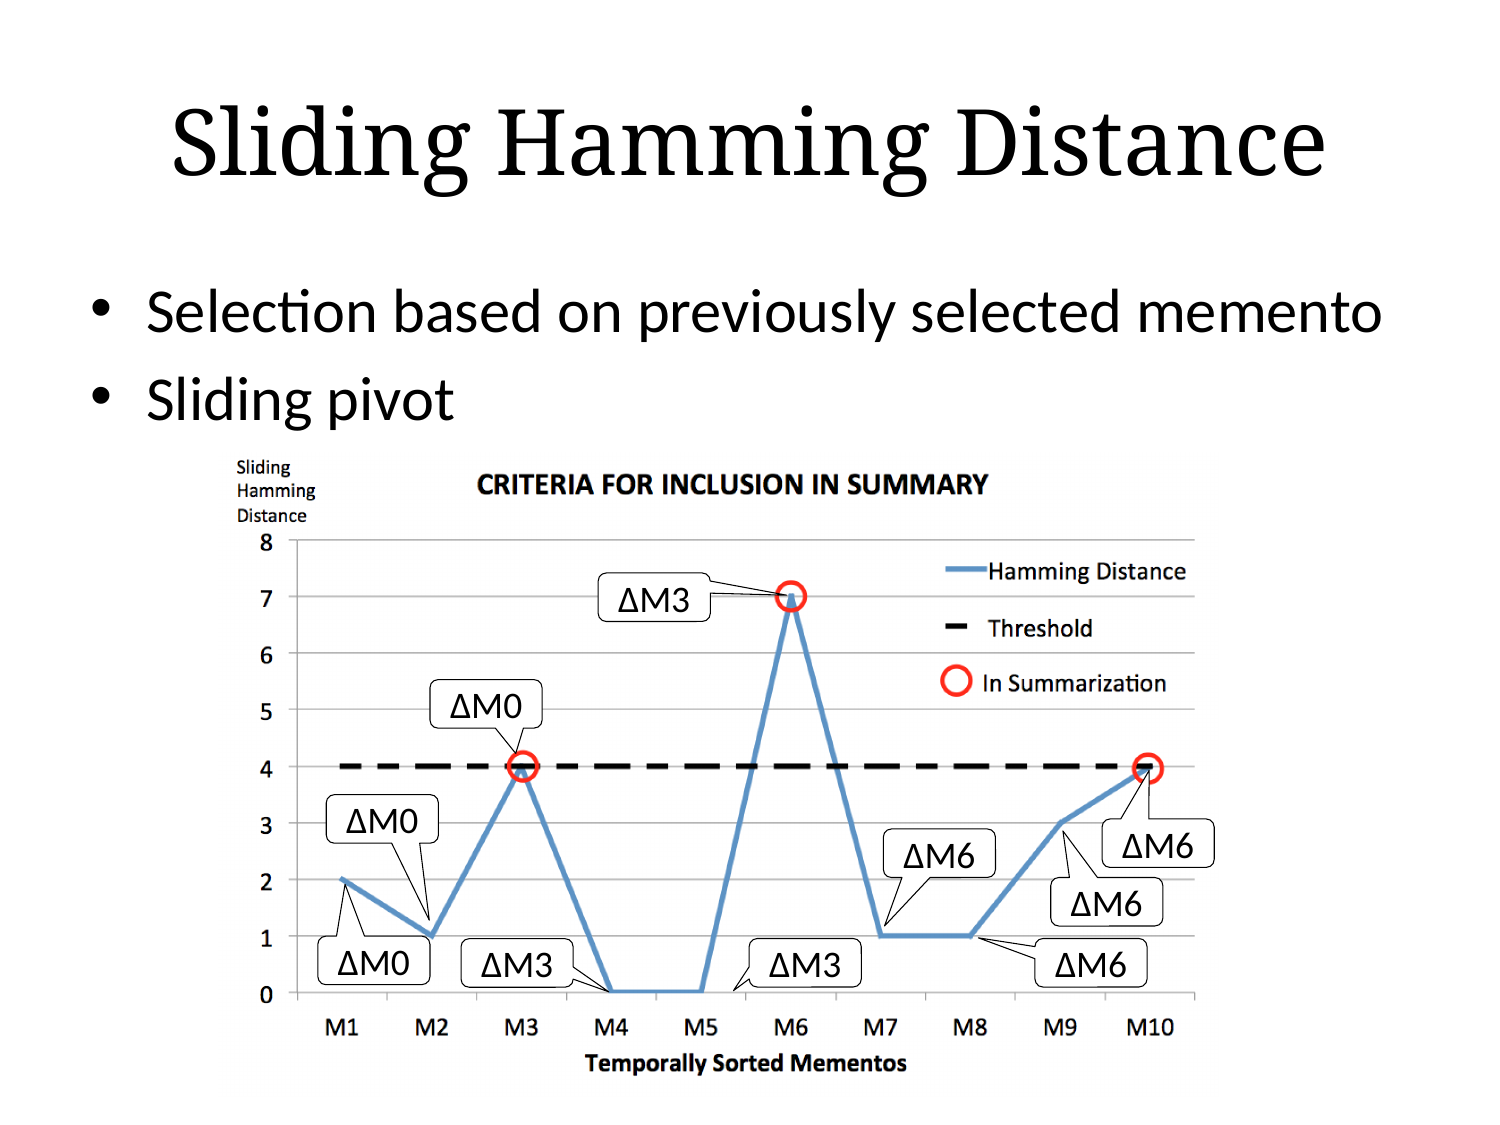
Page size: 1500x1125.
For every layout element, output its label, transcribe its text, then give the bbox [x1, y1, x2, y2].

title Sliding Hamming Distance [75, 45, 1425, 233]
picture [218, 452, 1220, 1097]
list Selection based on previously selected memento Sliding pivot [75, 262, 1425, 1005]
